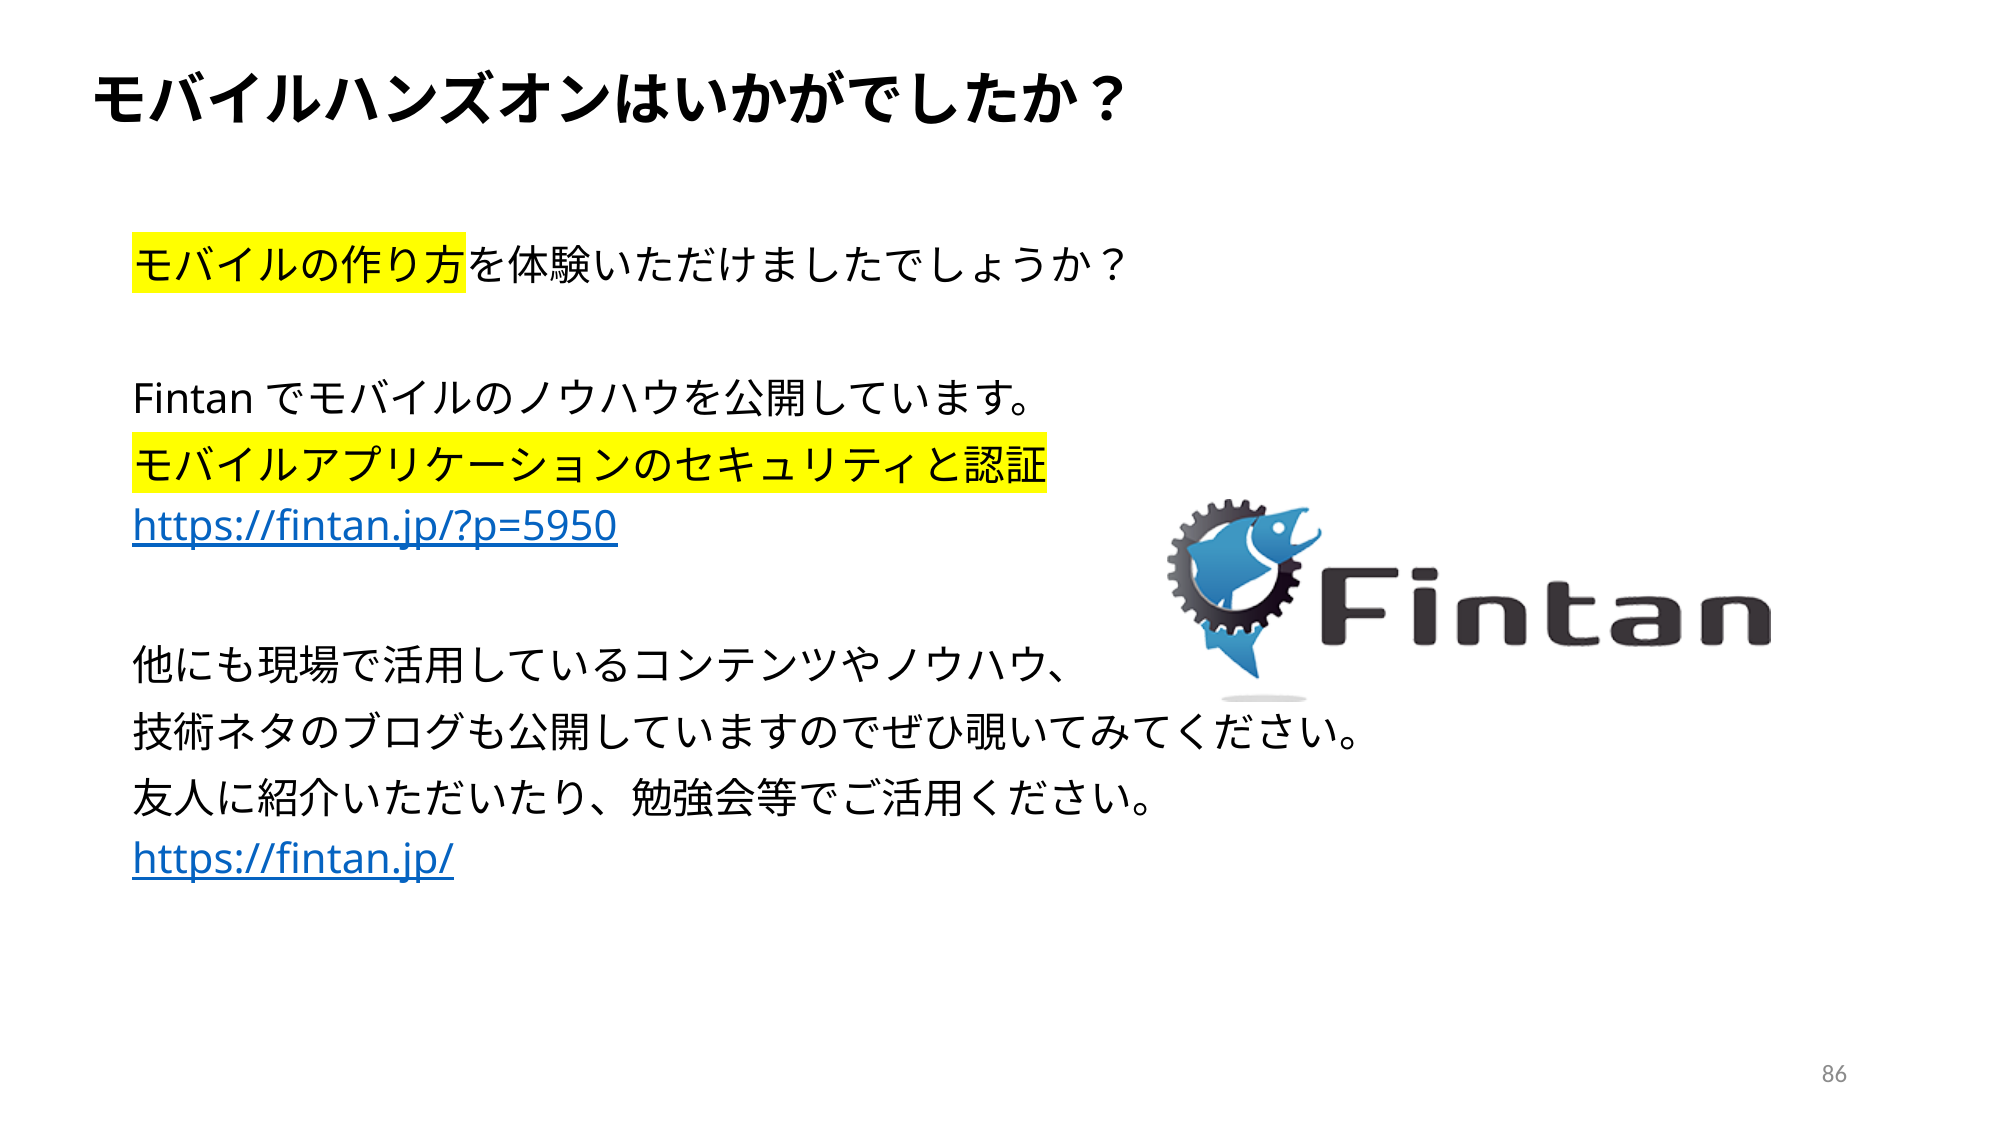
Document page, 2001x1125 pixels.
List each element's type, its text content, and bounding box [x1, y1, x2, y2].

text_box モバイルの作り方を体験いただけましたでしょうか？ Fintanでモバイルのノウハウを公開しています。 モバイルアプリケーションのセキュリティと認証 https://fintan.jp/?p=5950 他にも現場で活用しているコンテンツやノウハウ、 技術ネタのブログも公開していますのでぜひ覗いてみてください。 友人に紹介いただいたり、勉強会等でご活用ください。 https://fintan.jp/ [117, 214, 1904, 963]
text_box モバイルハンズオンはいかがでしたか？ [74, 54, 1454, 140]
slide_number 86 [1412, 1042, 1863, 1103]
picture [1167, 499, 1771, 702]
